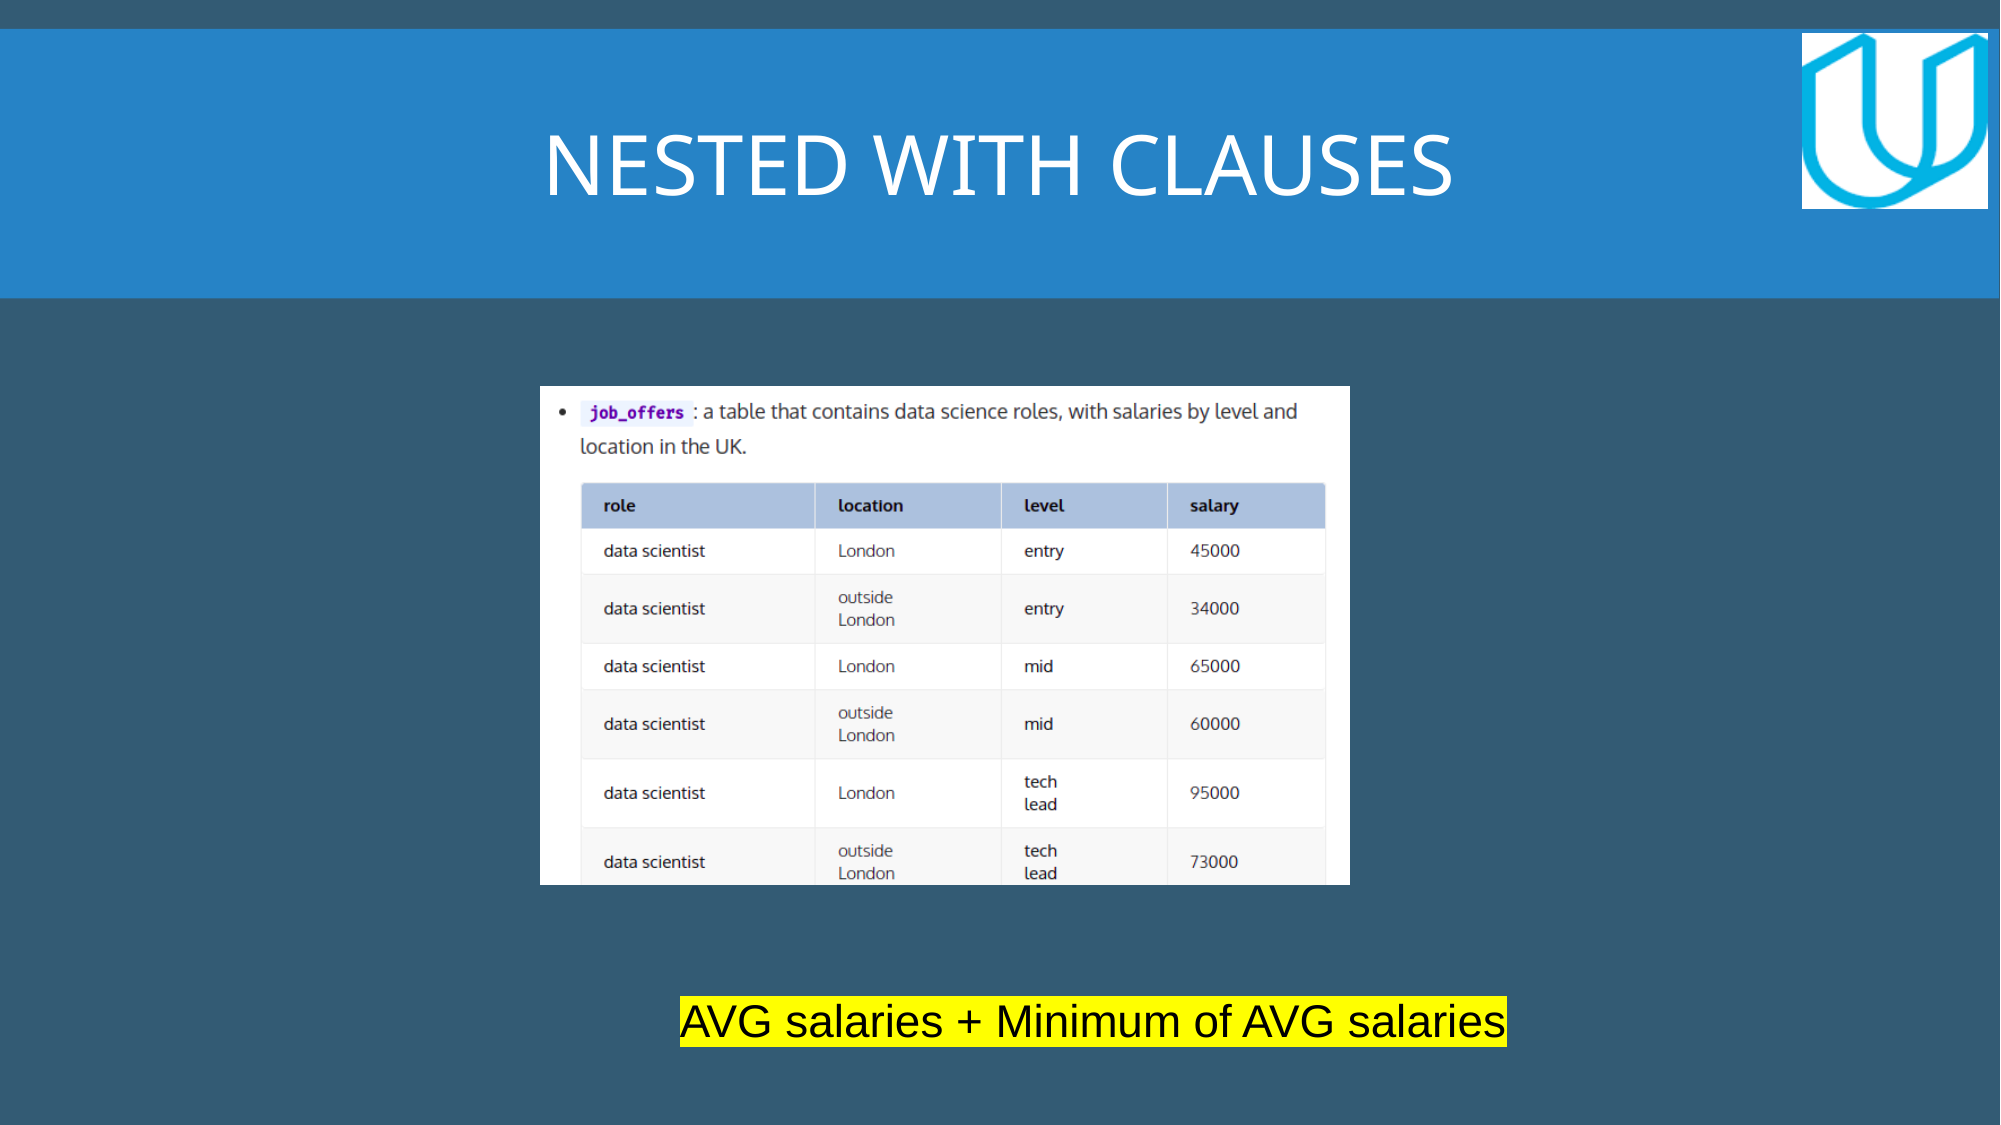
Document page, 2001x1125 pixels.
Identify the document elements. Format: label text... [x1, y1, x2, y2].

picture [1802, 33, 1988, 167]
picture [1816, 47, 1911, 197]
picture [539, 386, 1351, 886]
picture [1932, 48, 1973, 166]
picture [1876, 124, 1988, 209]
picture [1802, 149, 1866, 209]
text_box AVG salaries + Minimum of AVG salaries [665, 983, 1522, 1050]
text_box Nested with clauses [197, 46, 1802, 294]
